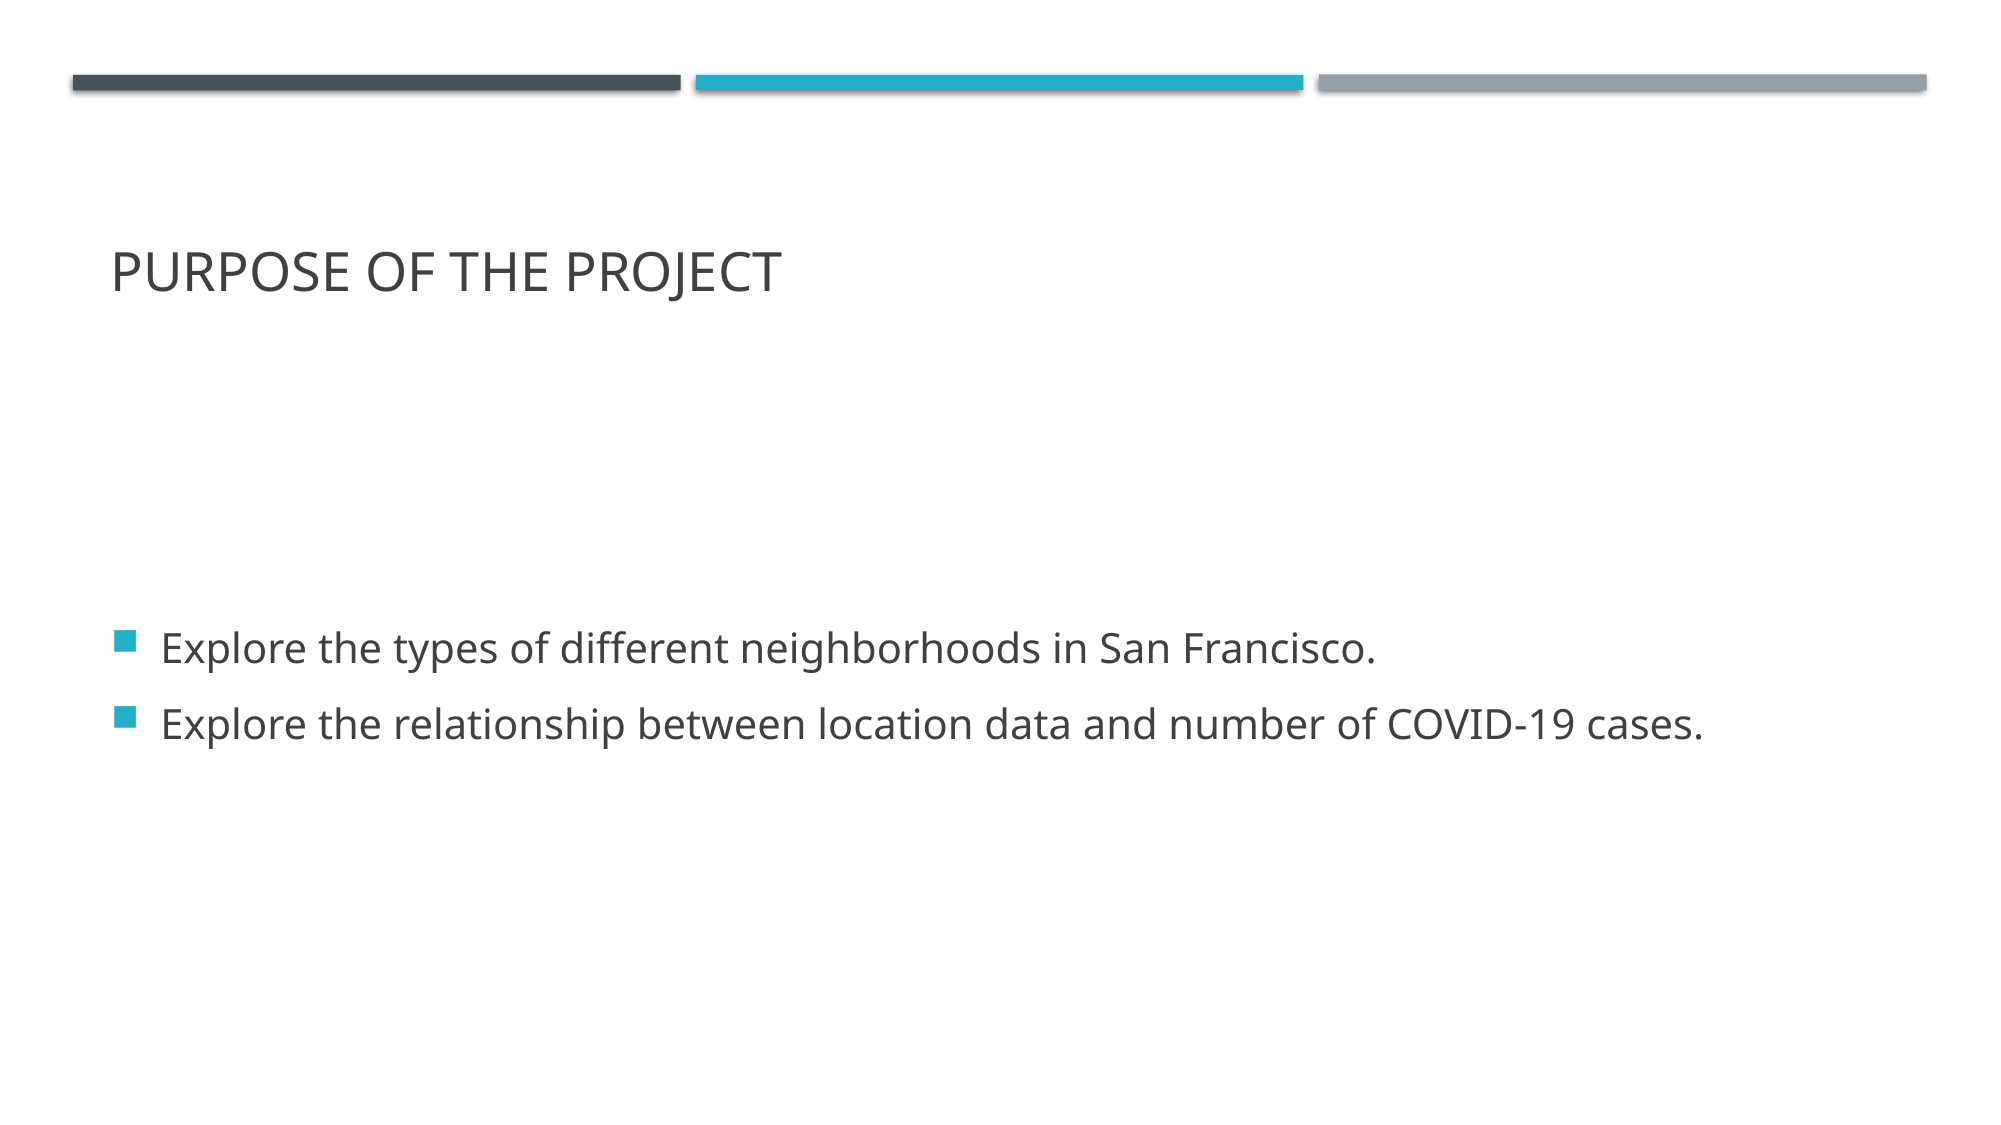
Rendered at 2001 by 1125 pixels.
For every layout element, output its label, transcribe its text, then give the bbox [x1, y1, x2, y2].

title Purpose of the project [95, 115, 1905, 311]
list Explore the types of different neighborhoods in San Francisco. Explore the relationship between location data and number of COVID-19 cases. [95, 383, 1905, 981]
